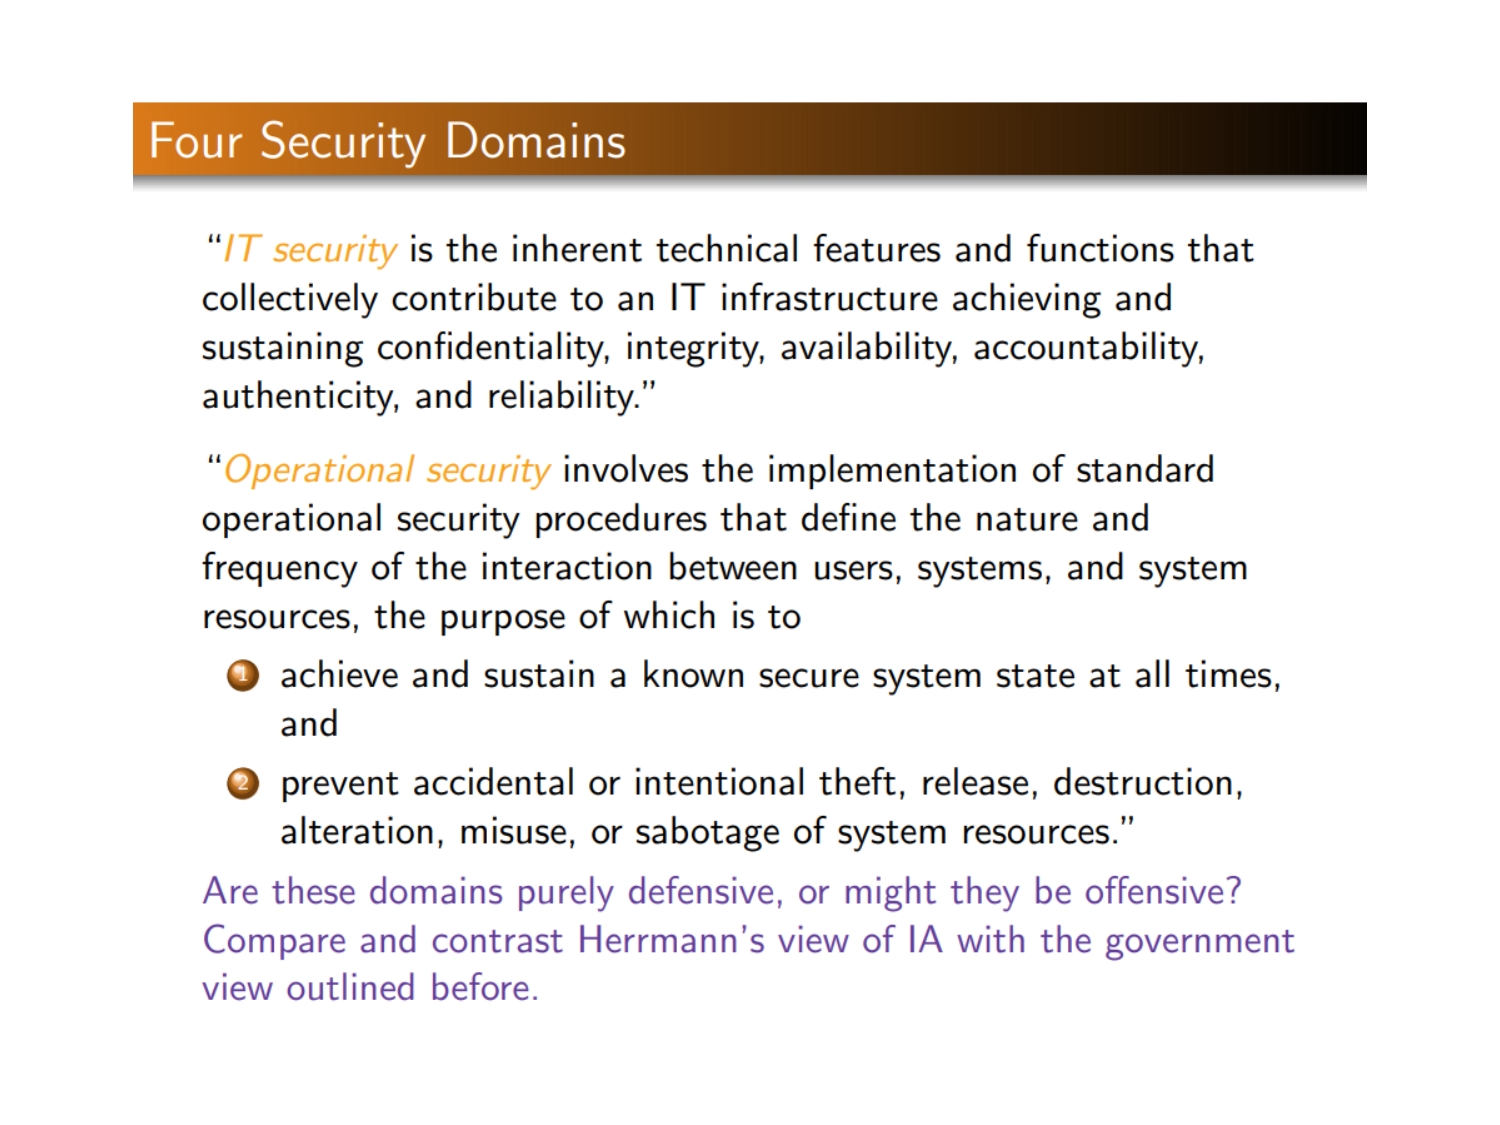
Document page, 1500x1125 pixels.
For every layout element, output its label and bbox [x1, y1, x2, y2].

picture [132, 95, 1368, 1030]
